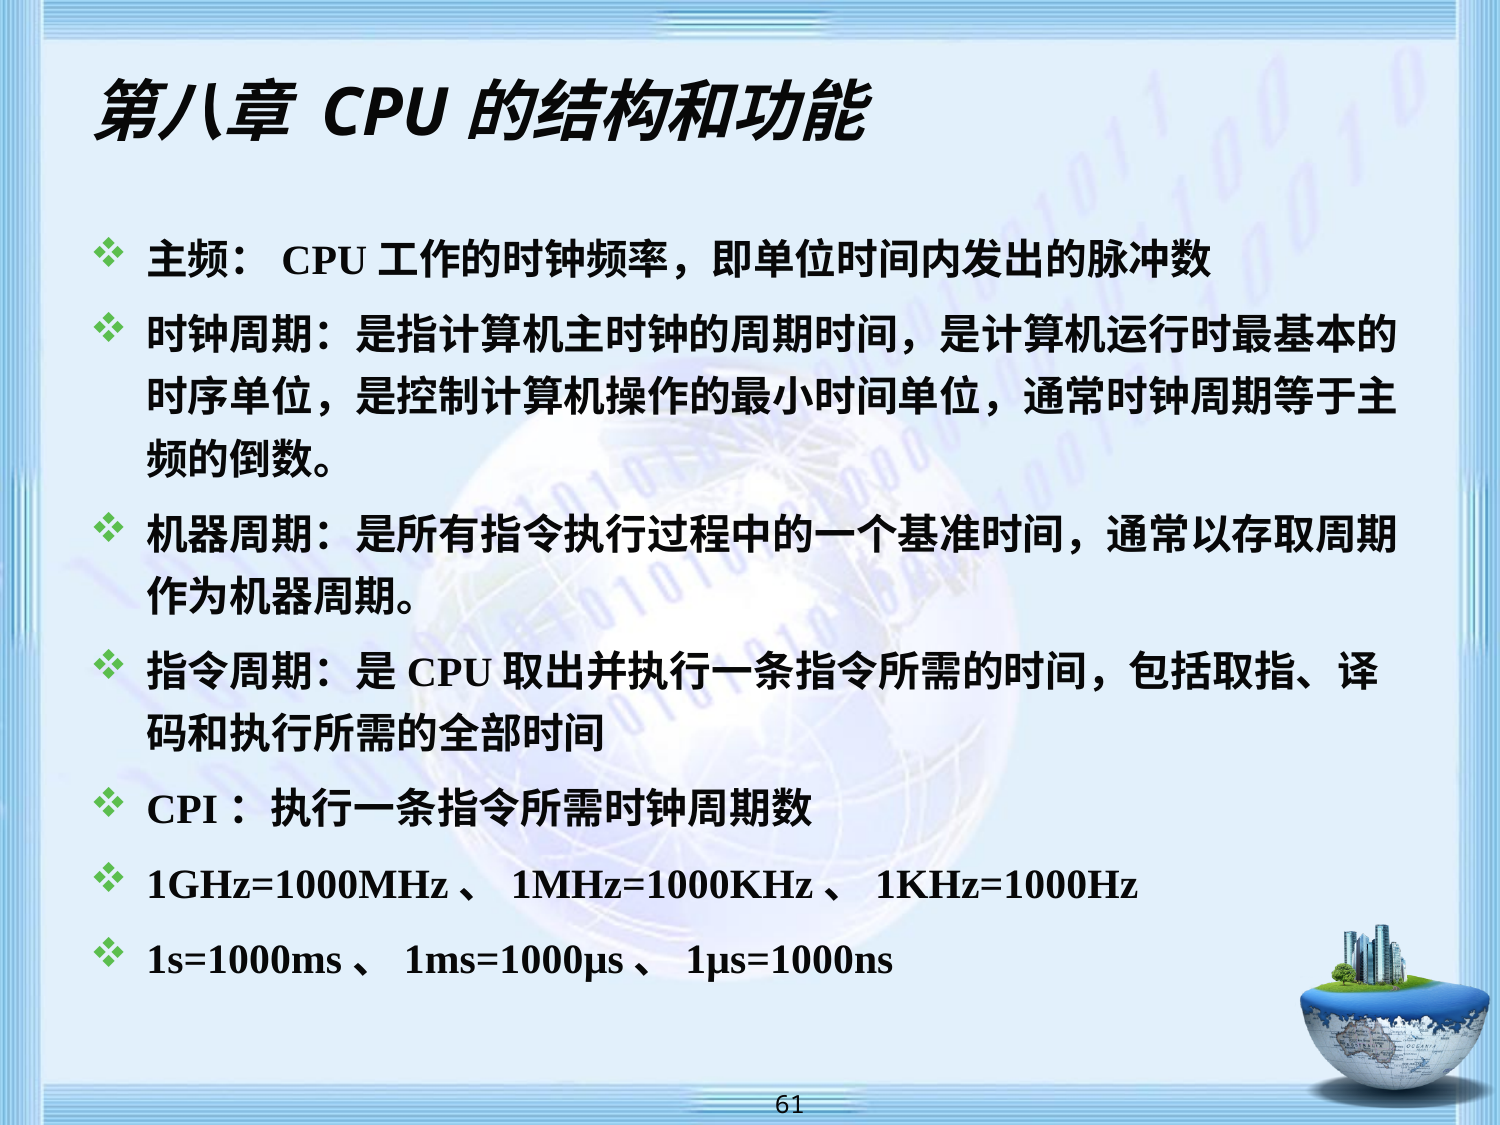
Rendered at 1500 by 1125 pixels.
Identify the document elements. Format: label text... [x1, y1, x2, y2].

footer 61 [512, 1072, 988, 1113]
picture [0, 0, 1500, 1125]
title 第八章 CPU的结构和功能 [75, 37, 1425, 180]
list 主频：CPU工作的时钟频率，即单位时间内发出的脉冲数 时钟周期：是指计算机主时钟的周期时间，是计算机运行时最基本的时序单位，是控制计算机操作的最小时间单位，通常时钟周期等于主频的倒数。 机器周期：是所有指令执行过程中的一个基准时间，通常以存取周期作为机器周期。 指令周期：是CPU取出并执行一条指令所需的时间，包括取指、译码和执行所需的全部时间 CPI：执行一条指令所需时钟周期数 1GHz=1000MHz、1MHz=1000KHz、1KHz=1000Hz 1s=1000ms、1ms=1000μs、1μs=1000ns [75, 212, 1425, 1038]
